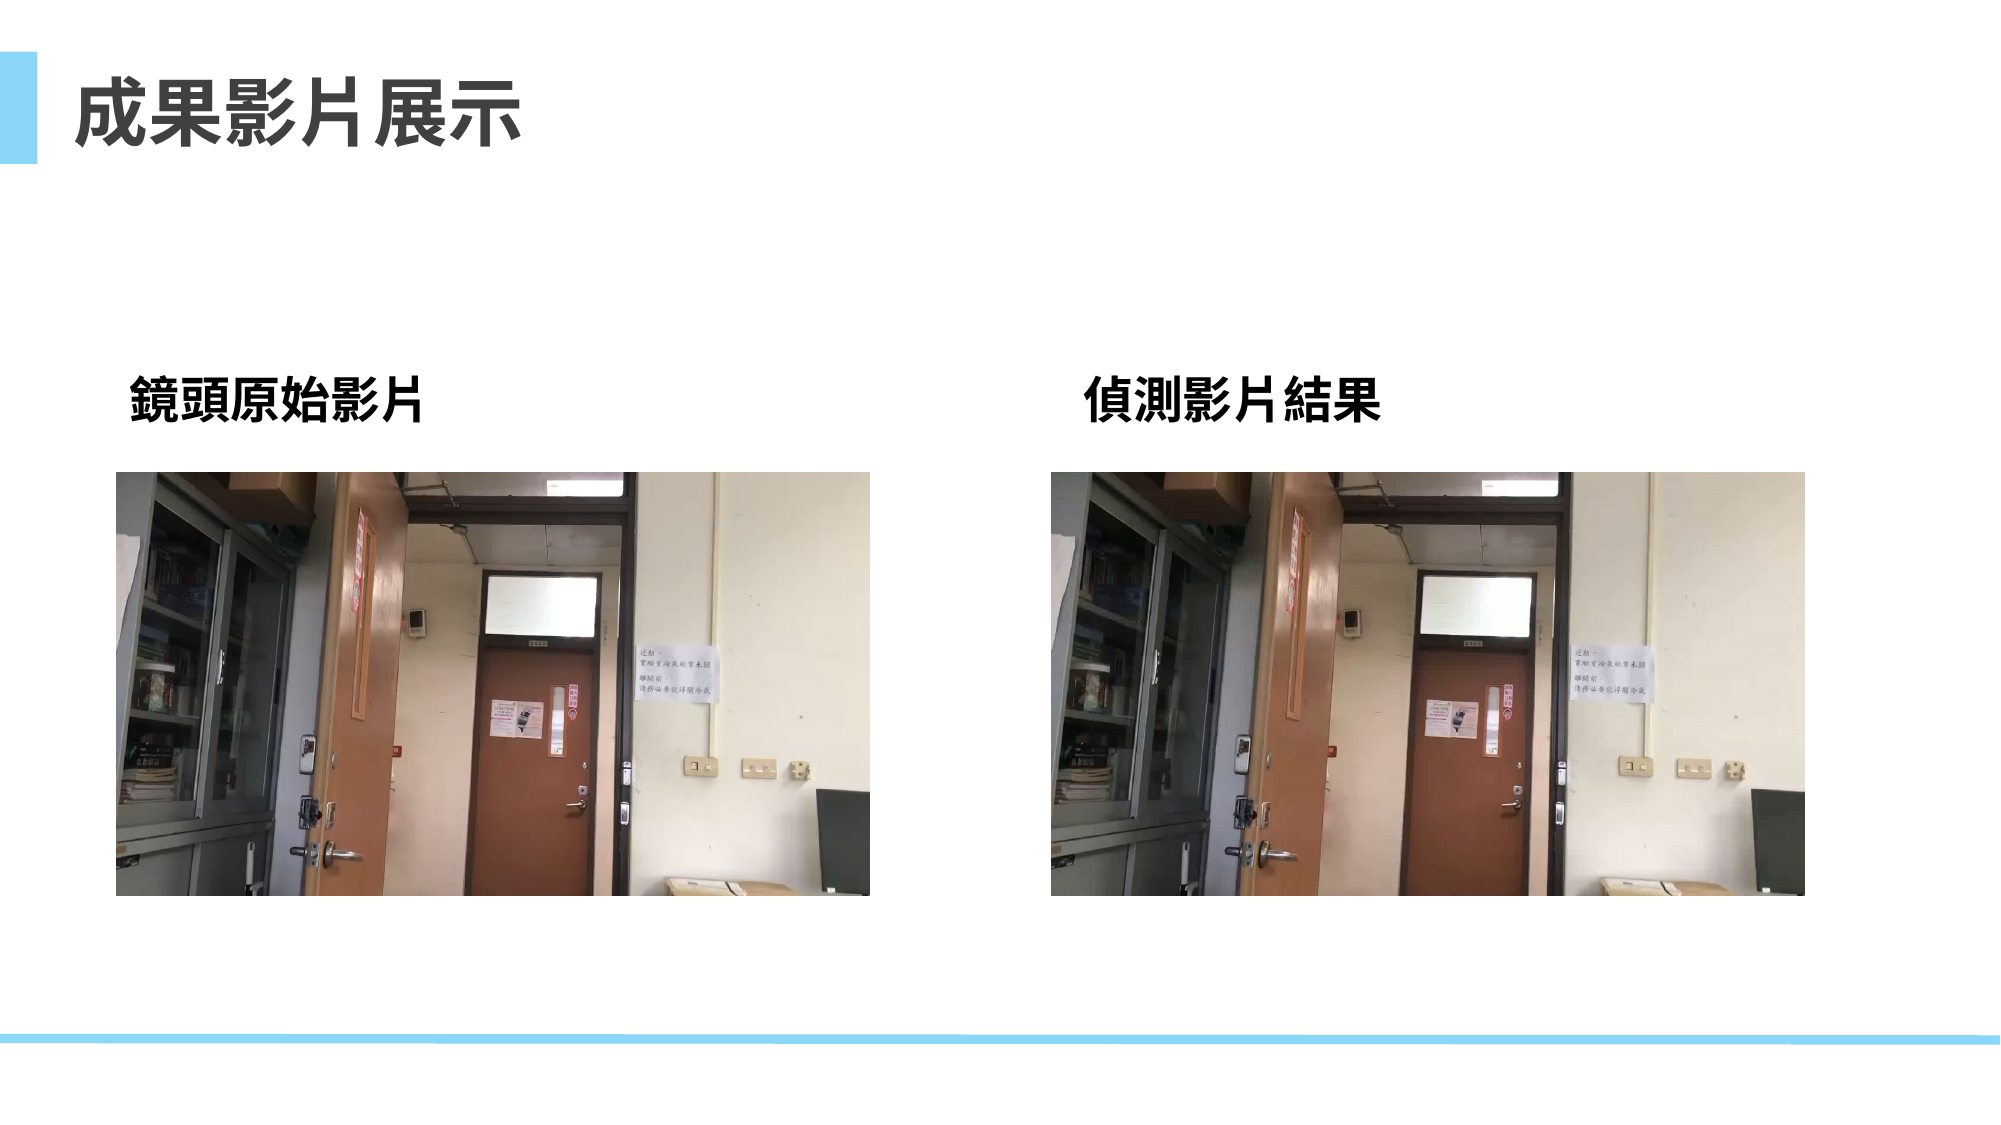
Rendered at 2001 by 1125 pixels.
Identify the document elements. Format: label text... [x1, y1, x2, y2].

text_box 鏡頭原始影片 [115, 360, 783, 436]
text_box 偵測影片結果 [1068, 360, 1736, 436]
text_box 成果影片展示 [59, 57, 727, 163]
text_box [1050, 471, 1806, 897]
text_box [114, 471, 871, 898]
text_box [0, 51, 38, 164]
